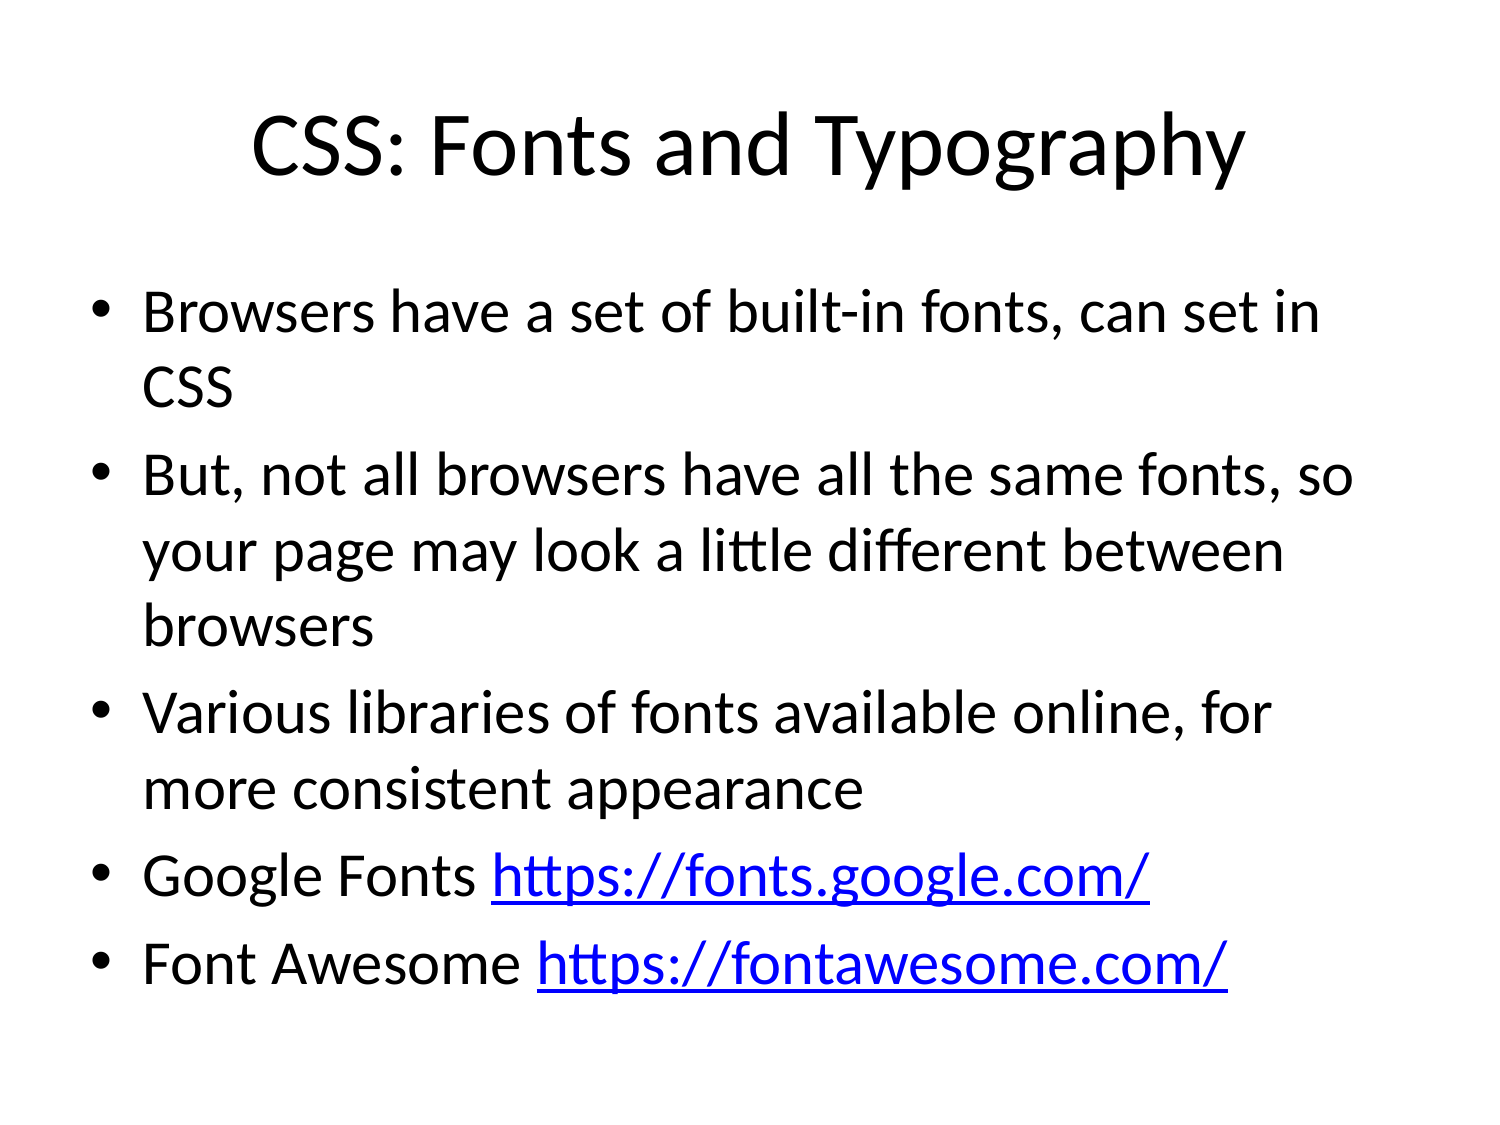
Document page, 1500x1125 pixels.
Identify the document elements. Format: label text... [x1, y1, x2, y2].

list Browsers have a set of built-in fonts, can set in CSS But, not all browsers have all the same fonts, so your page may look a little different between browsers Various libraries of fonts available online, for more consistent appearance Google Fonts https://fonts.google.com/ Font Awesome https://fontawesome.com/ [75, 262, 1425, 1005]
title CSS: Fonts and Typography [75, 45, 1425, 233]
